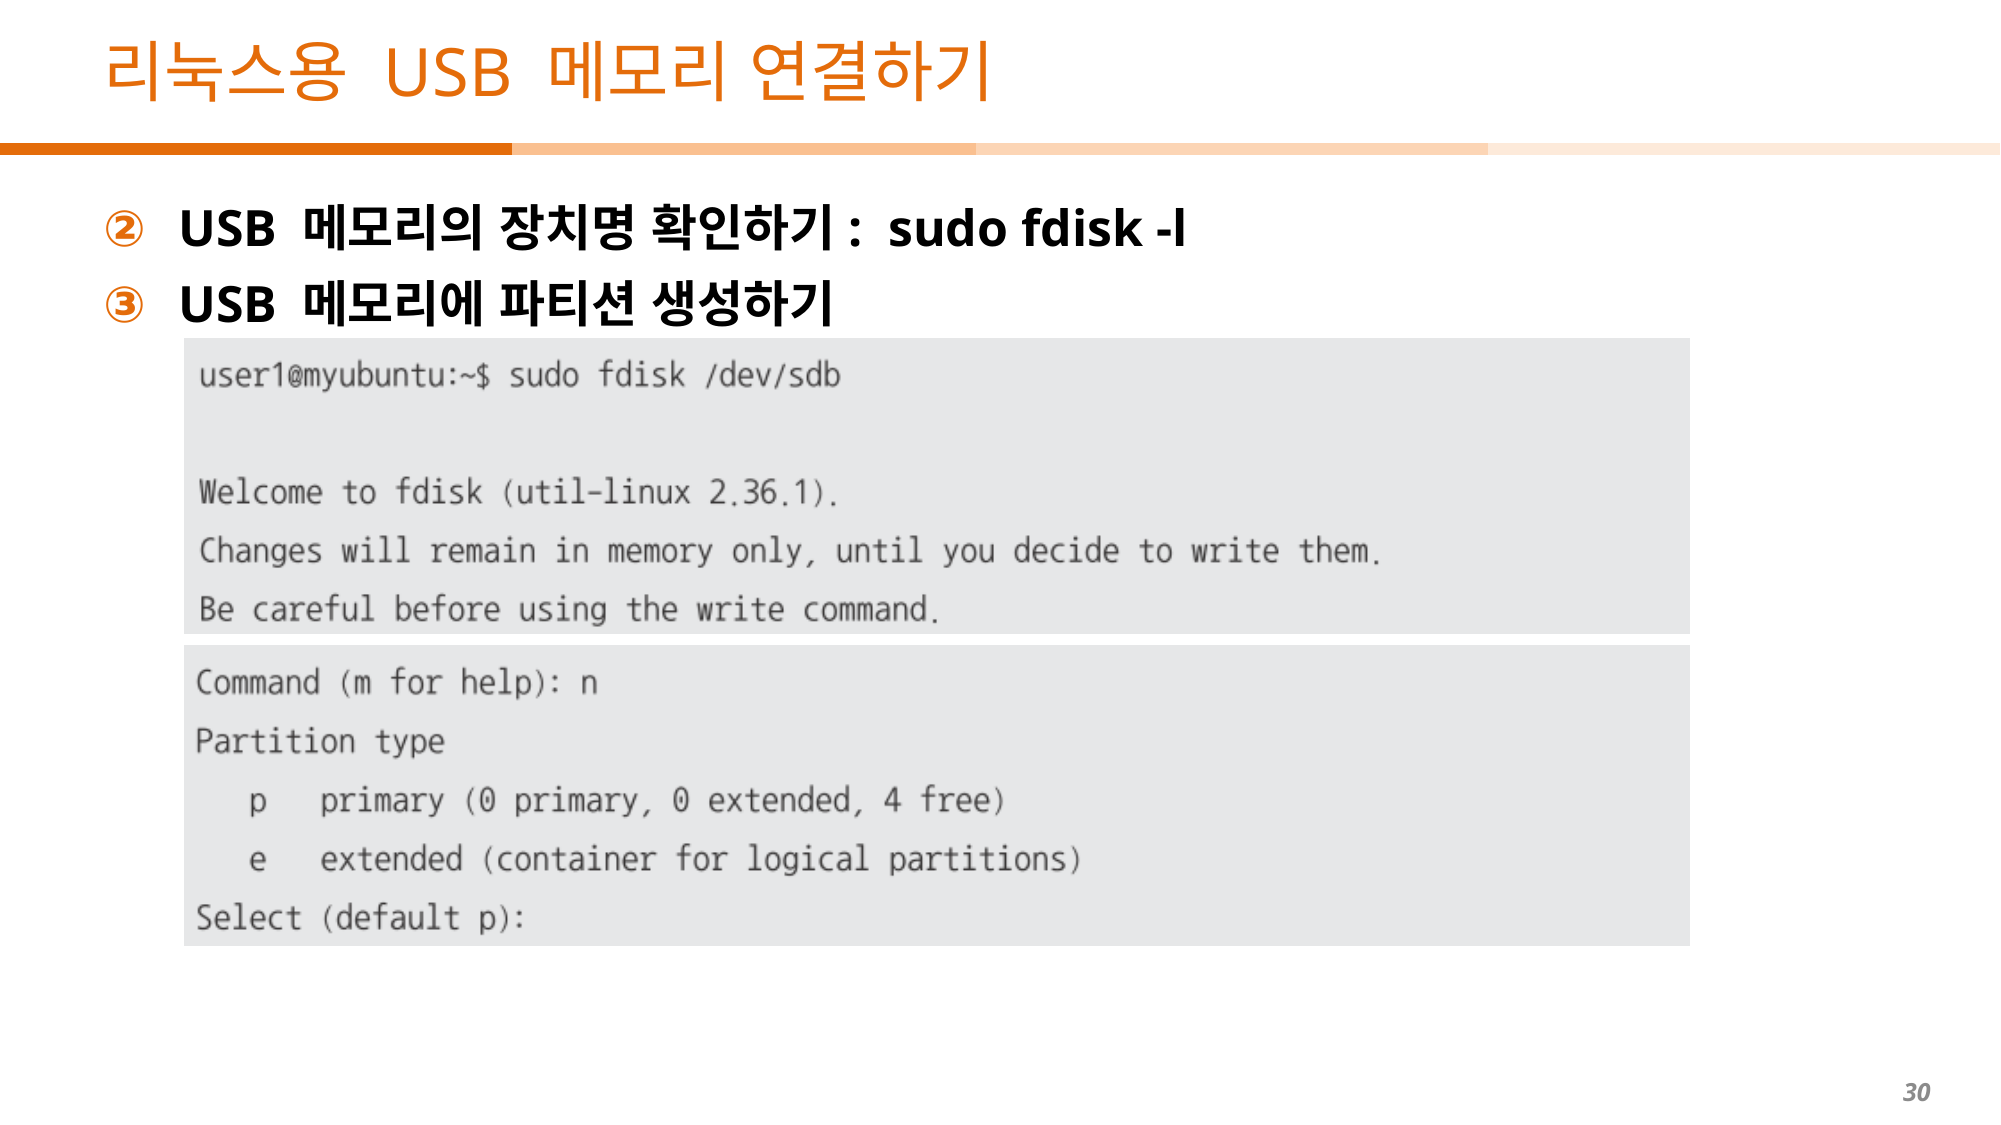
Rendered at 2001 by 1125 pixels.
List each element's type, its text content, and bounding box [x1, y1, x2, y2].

picture [184, 337, 1691, 634]
list USB 메모리의 장치명 확인하기: sudo fdisk -l USB 메모리에 파티션 생성하기 [88, 176, 1920, 1083]
title 리눅스용 USB 메모리 연결하기 [88, 18, 1920, 122]
picture [184, 645, 1690, 946]
